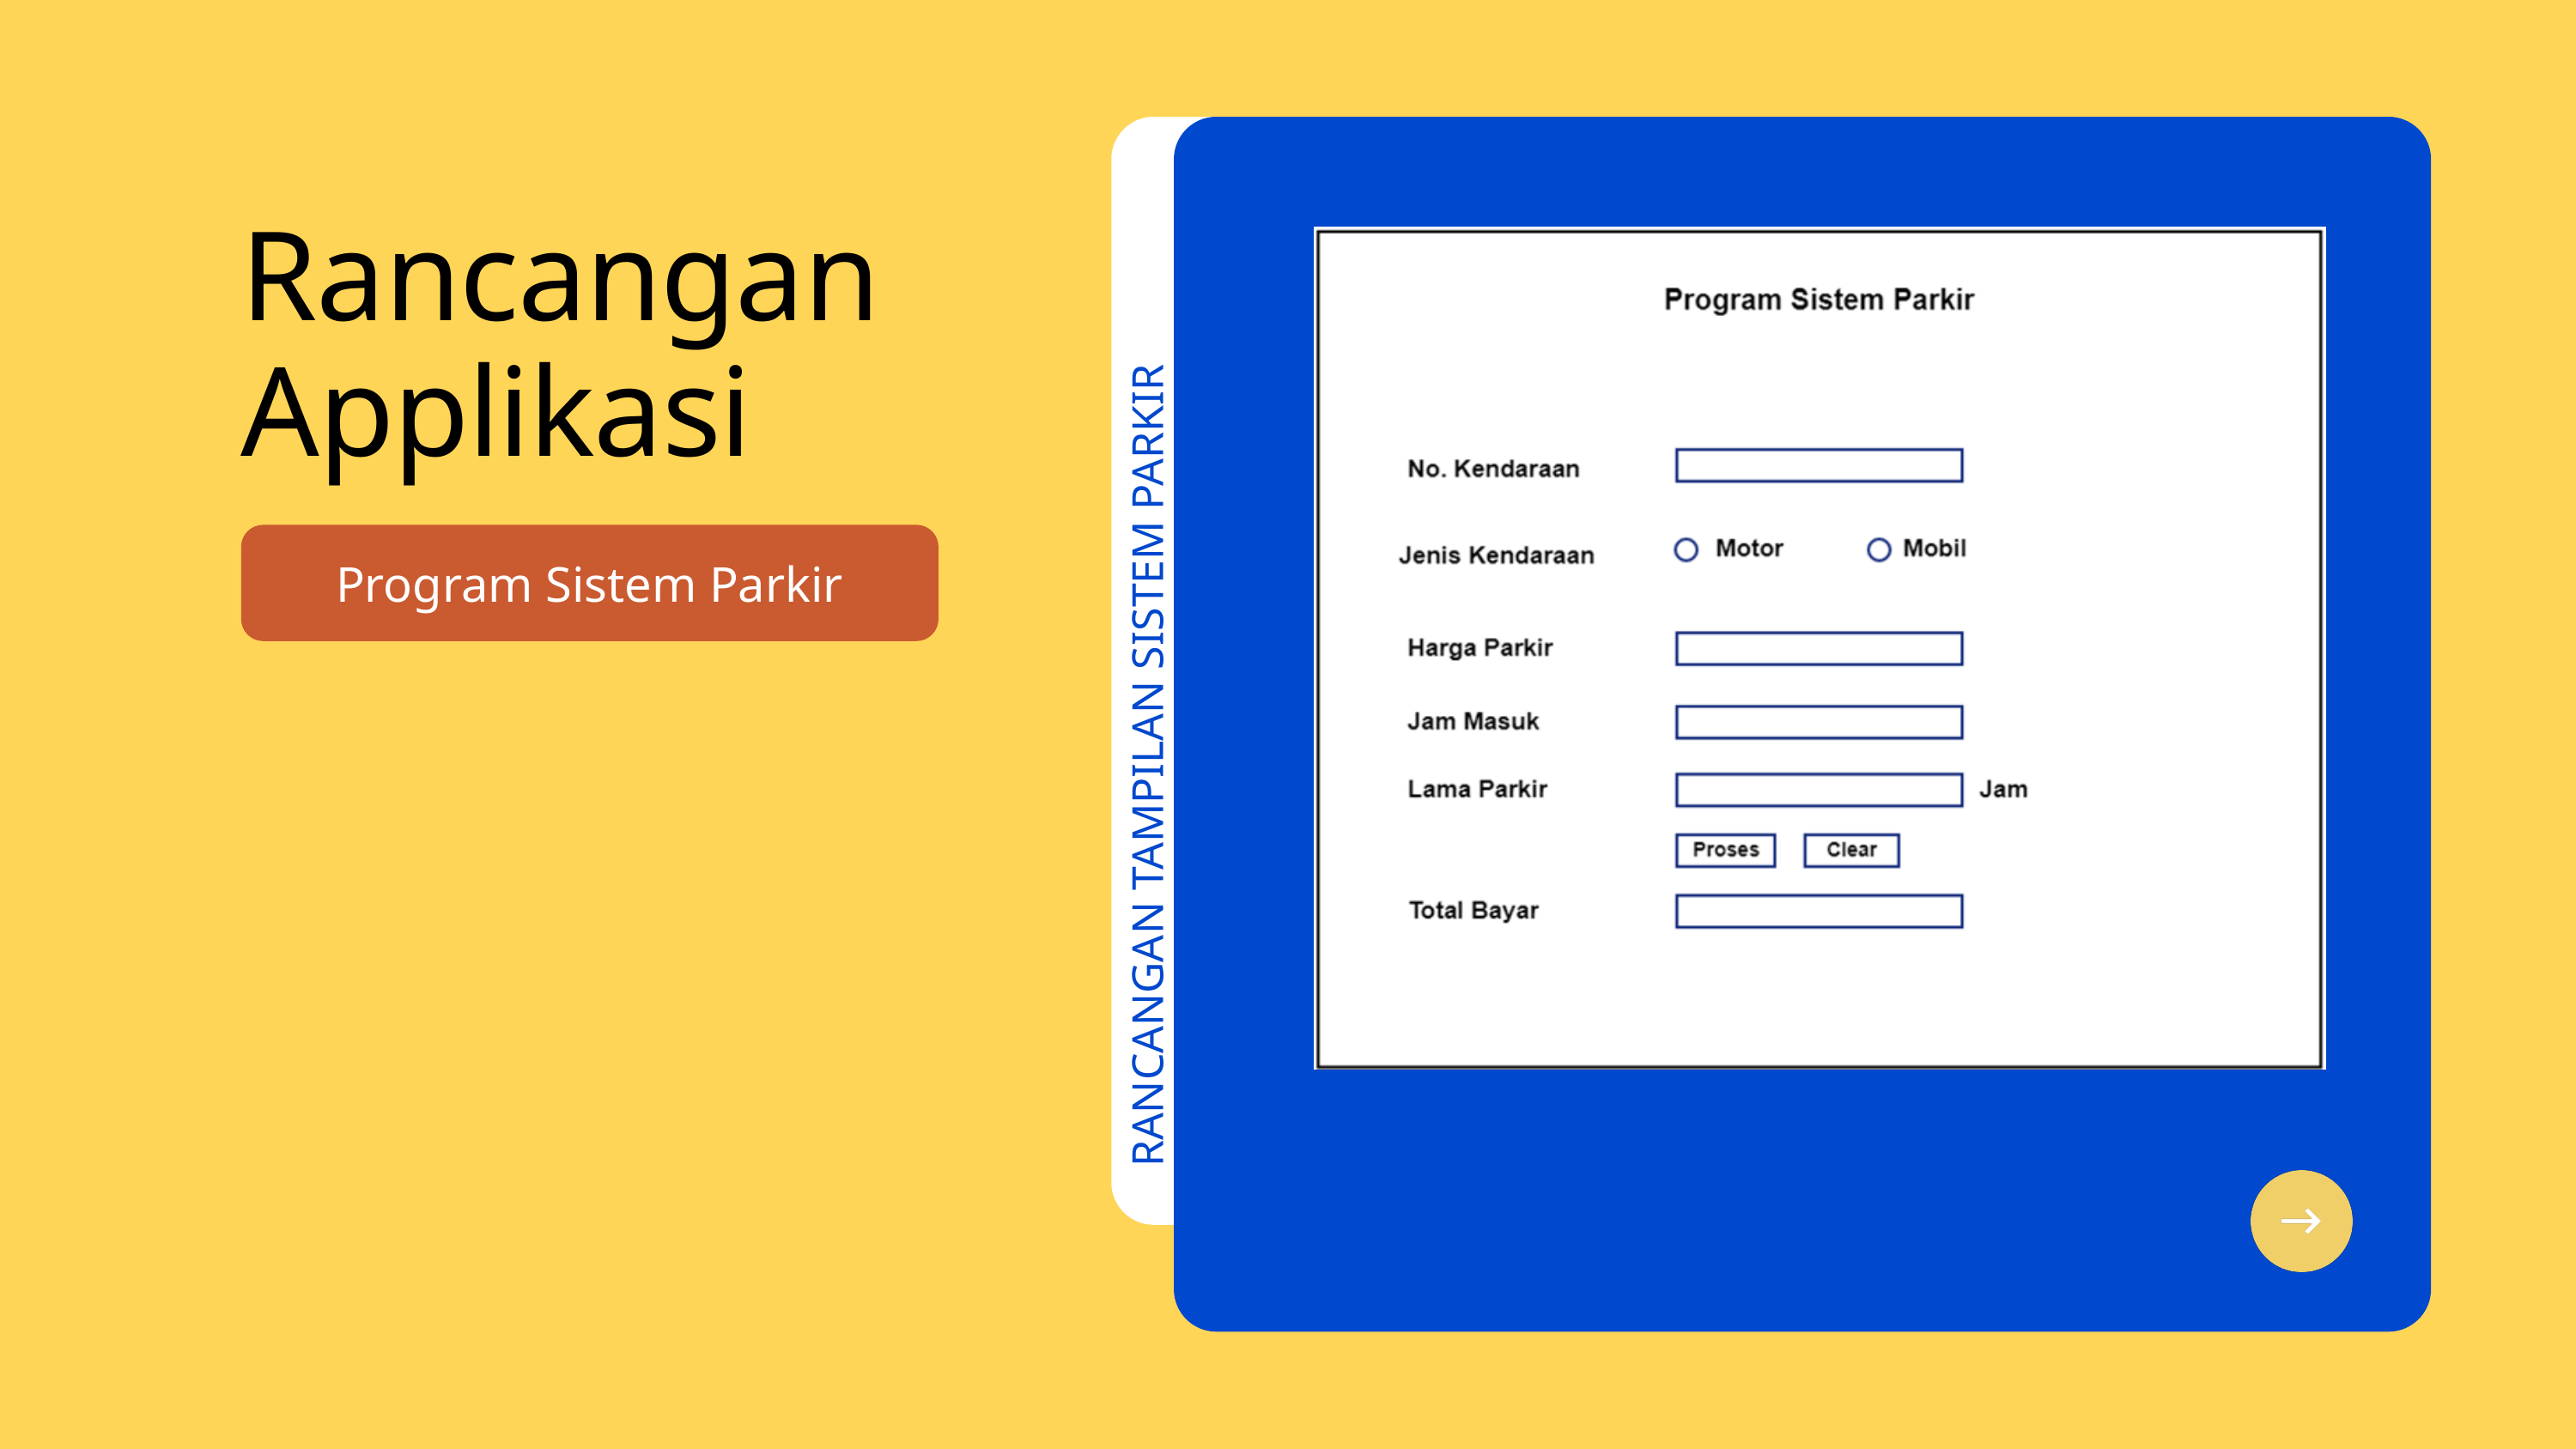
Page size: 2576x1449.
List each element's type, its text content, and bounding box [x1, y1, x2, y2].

picture [1313, 227, 2327, 1070]
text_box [1110, 116, 1171, 1226]
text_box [1173, 116, 2432, 1332]
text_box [2250, 1170, 2353, 1272]
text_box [240, 524, 939, 642]
text_box Rancangan Applikasi [240, 209, 978, 482]
